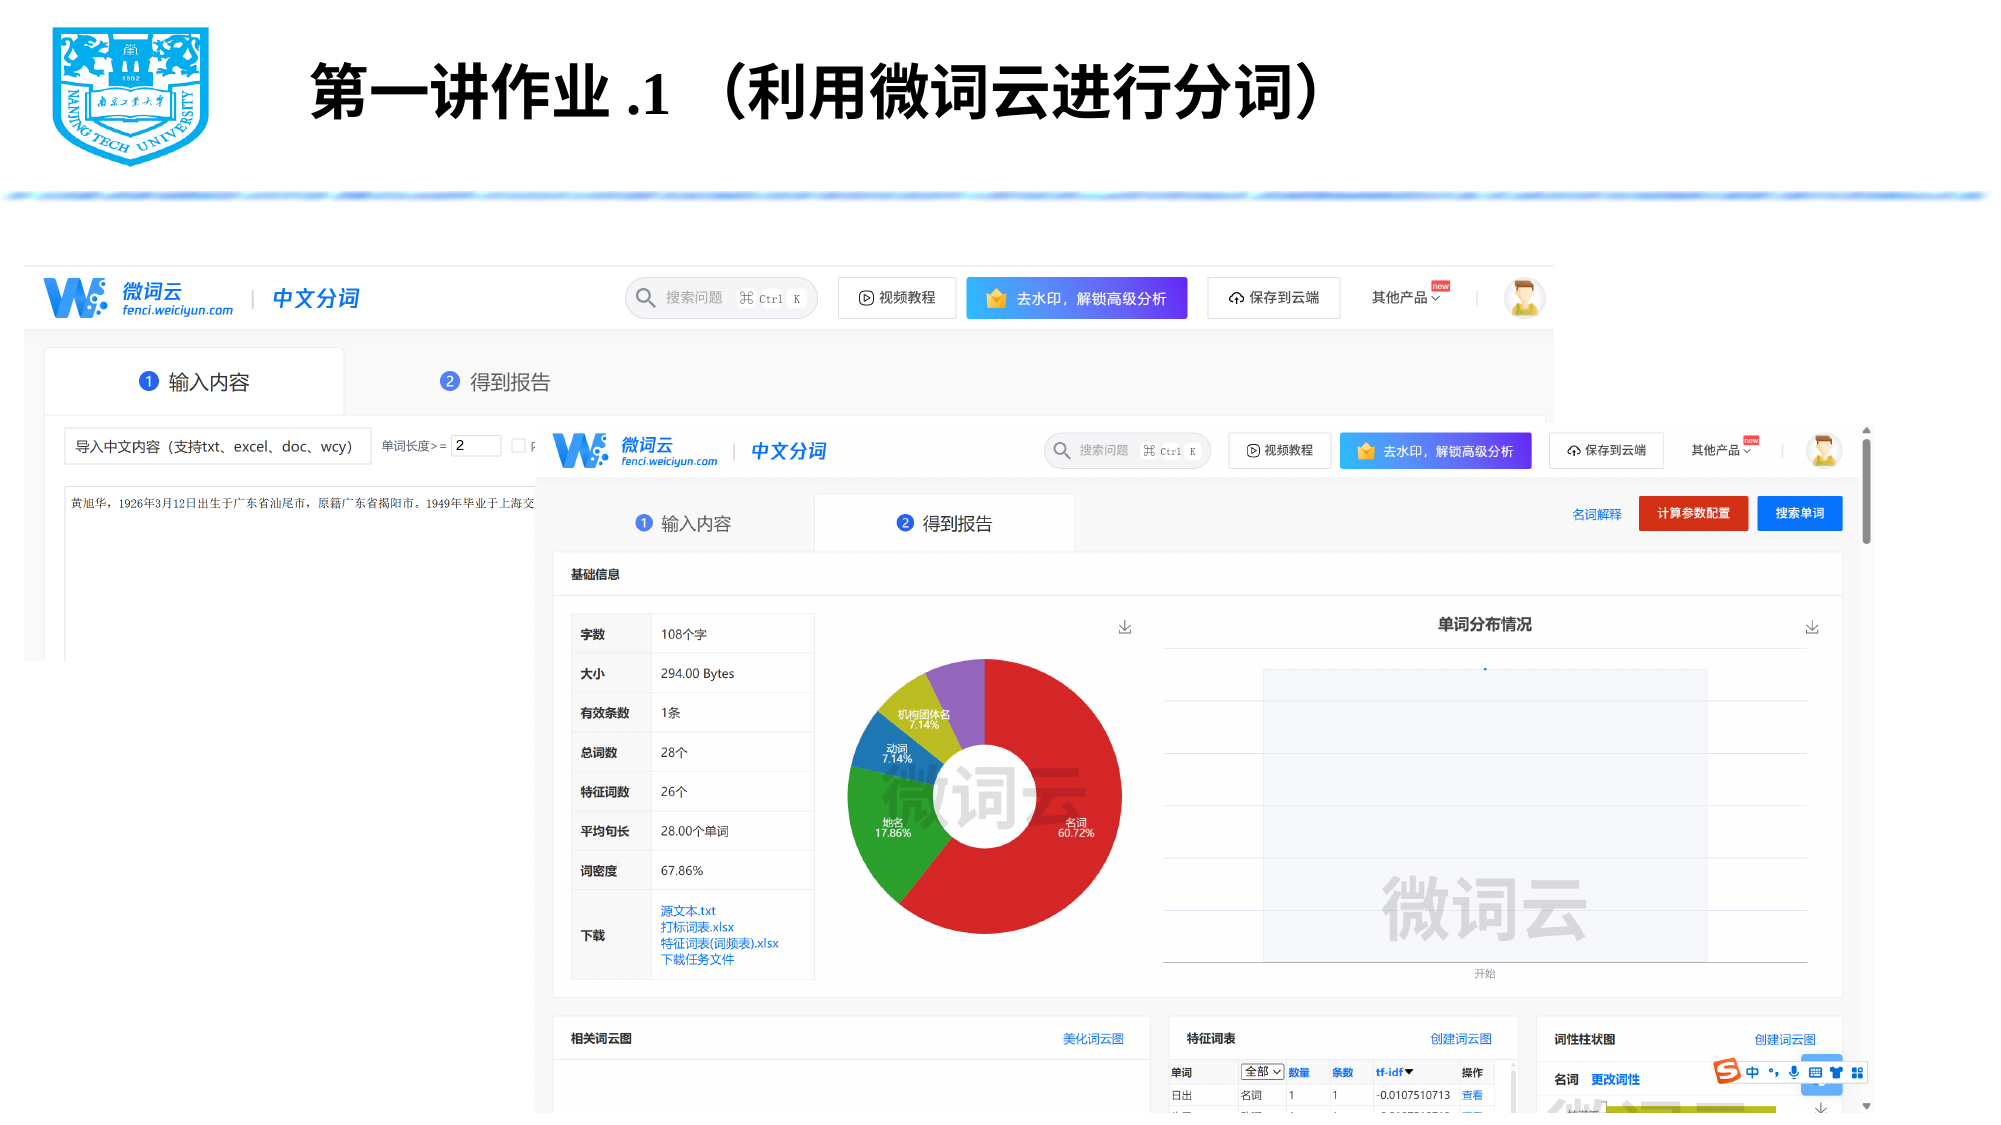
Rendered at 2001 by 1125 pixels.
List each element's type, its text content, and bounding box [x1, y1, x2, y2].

picture [0, 190, 1996, 203]
title 第一讲作业.1（利用微词云进行分词） [293, 20, 1823, 170]
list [23, 261, 1554, 661]
picture [534, 423, 1874, 1114]
